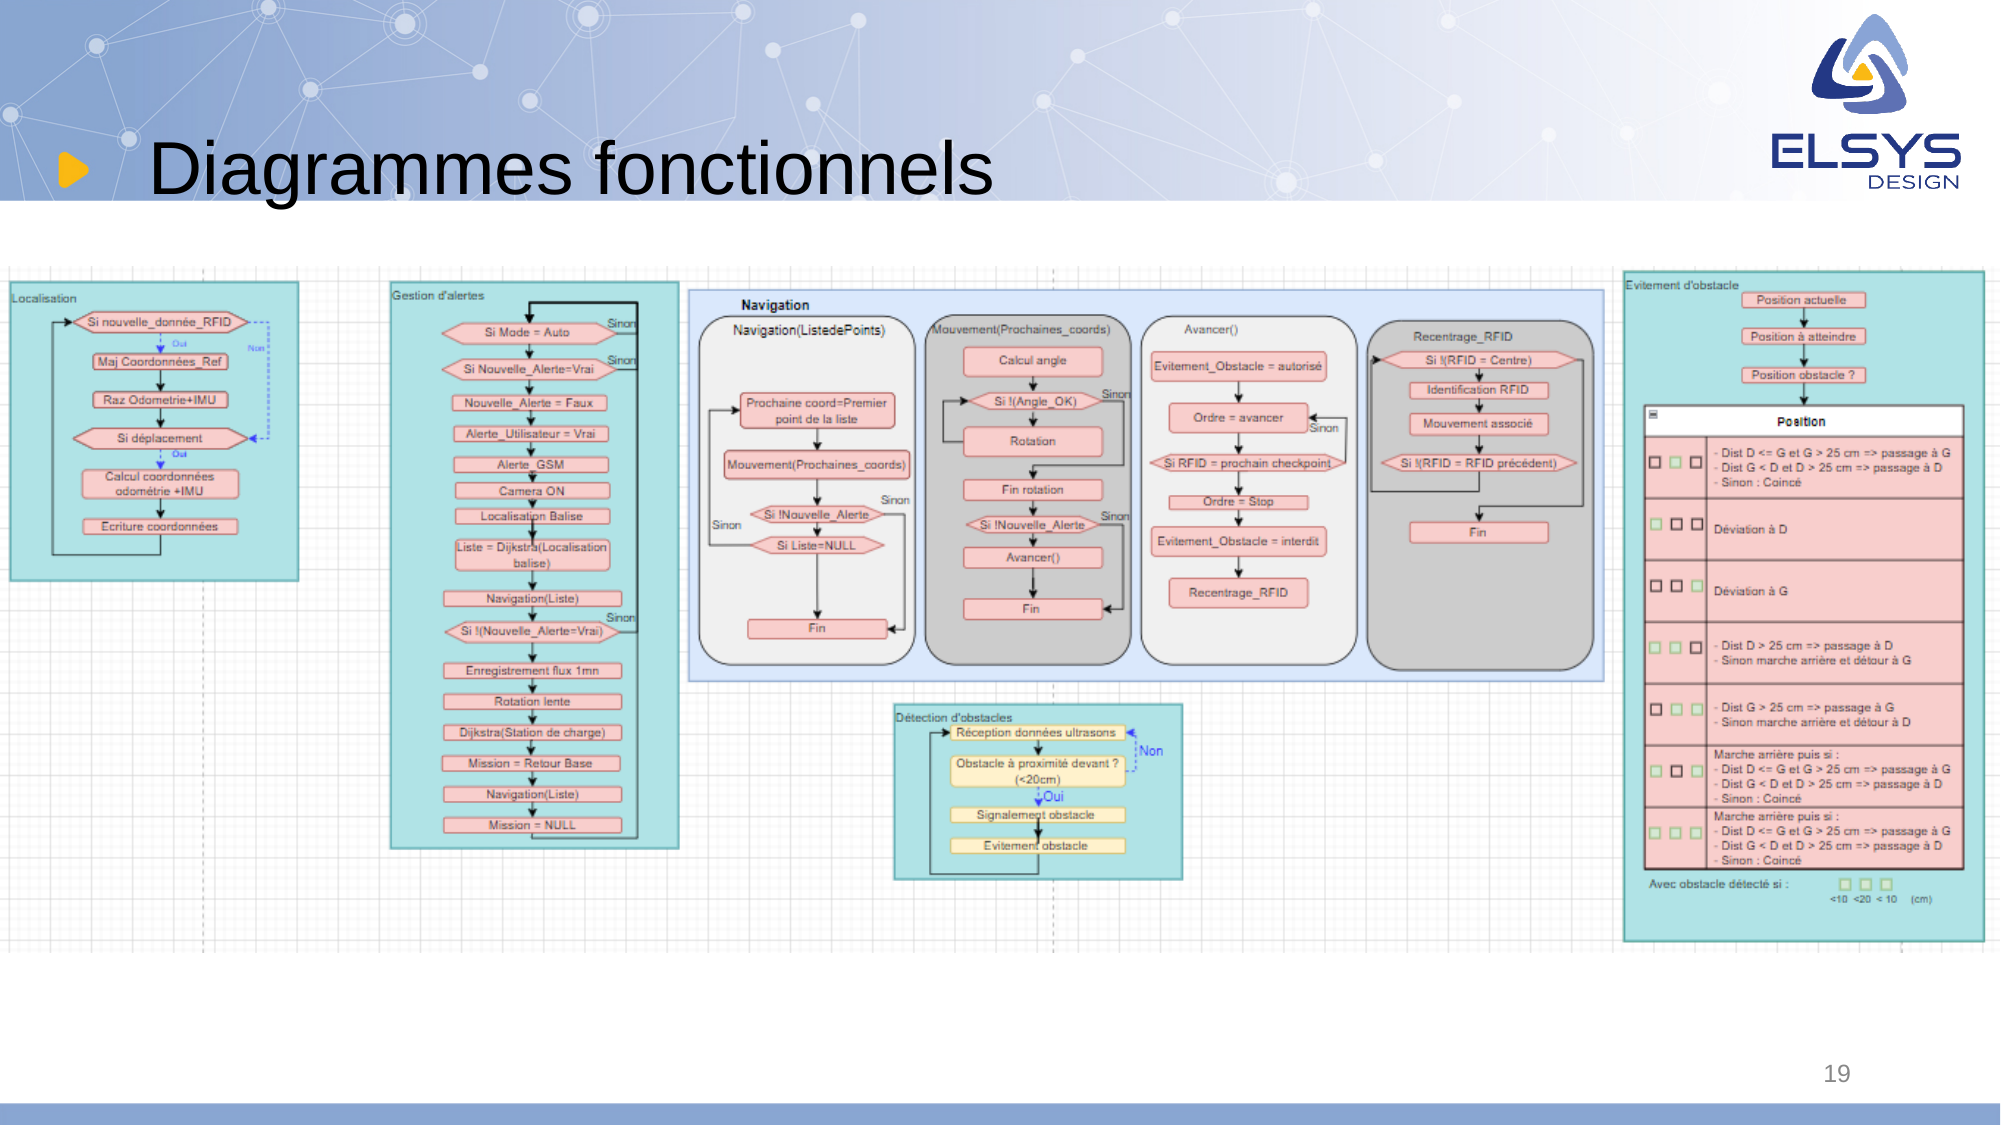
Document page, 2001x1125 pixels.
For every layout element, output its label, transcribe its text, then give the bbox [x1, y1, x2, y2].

picture [0, 0, 2000, 201]
slide_number 19 [1412, 1042, 1863, 1103]
picture [0, 266, 2000, 953]
title Diagrammes fonctionnels [137, 126, 1863, 215]
picture [0, 1103, 2001, 1125]
